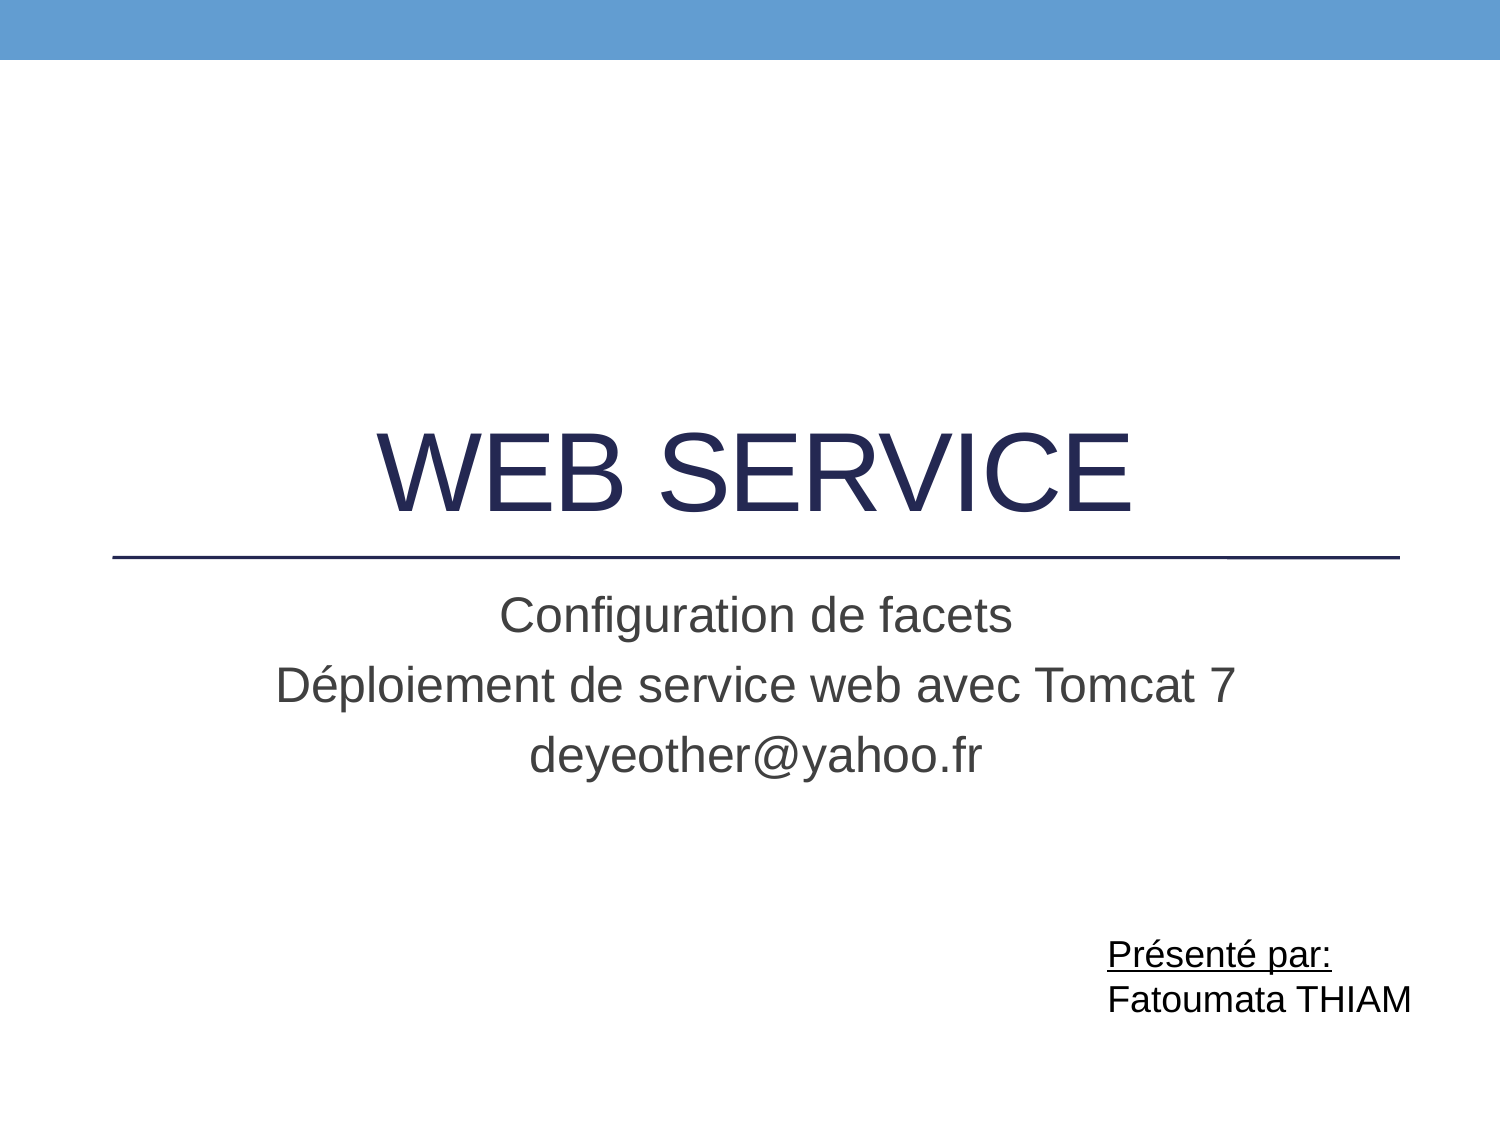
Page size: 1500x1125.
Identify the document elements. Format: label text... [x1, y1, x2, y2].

subtitle Configuration de facets Déploiement de service web avec Tomcat 7 deyeother@yahoo.fr [231, 575, 1282, 863]
title Web Service [112, 224, 1400, 542]
text_box Présenté par: Fatoumata THIAM [1092, 922, 1459, 1028]
